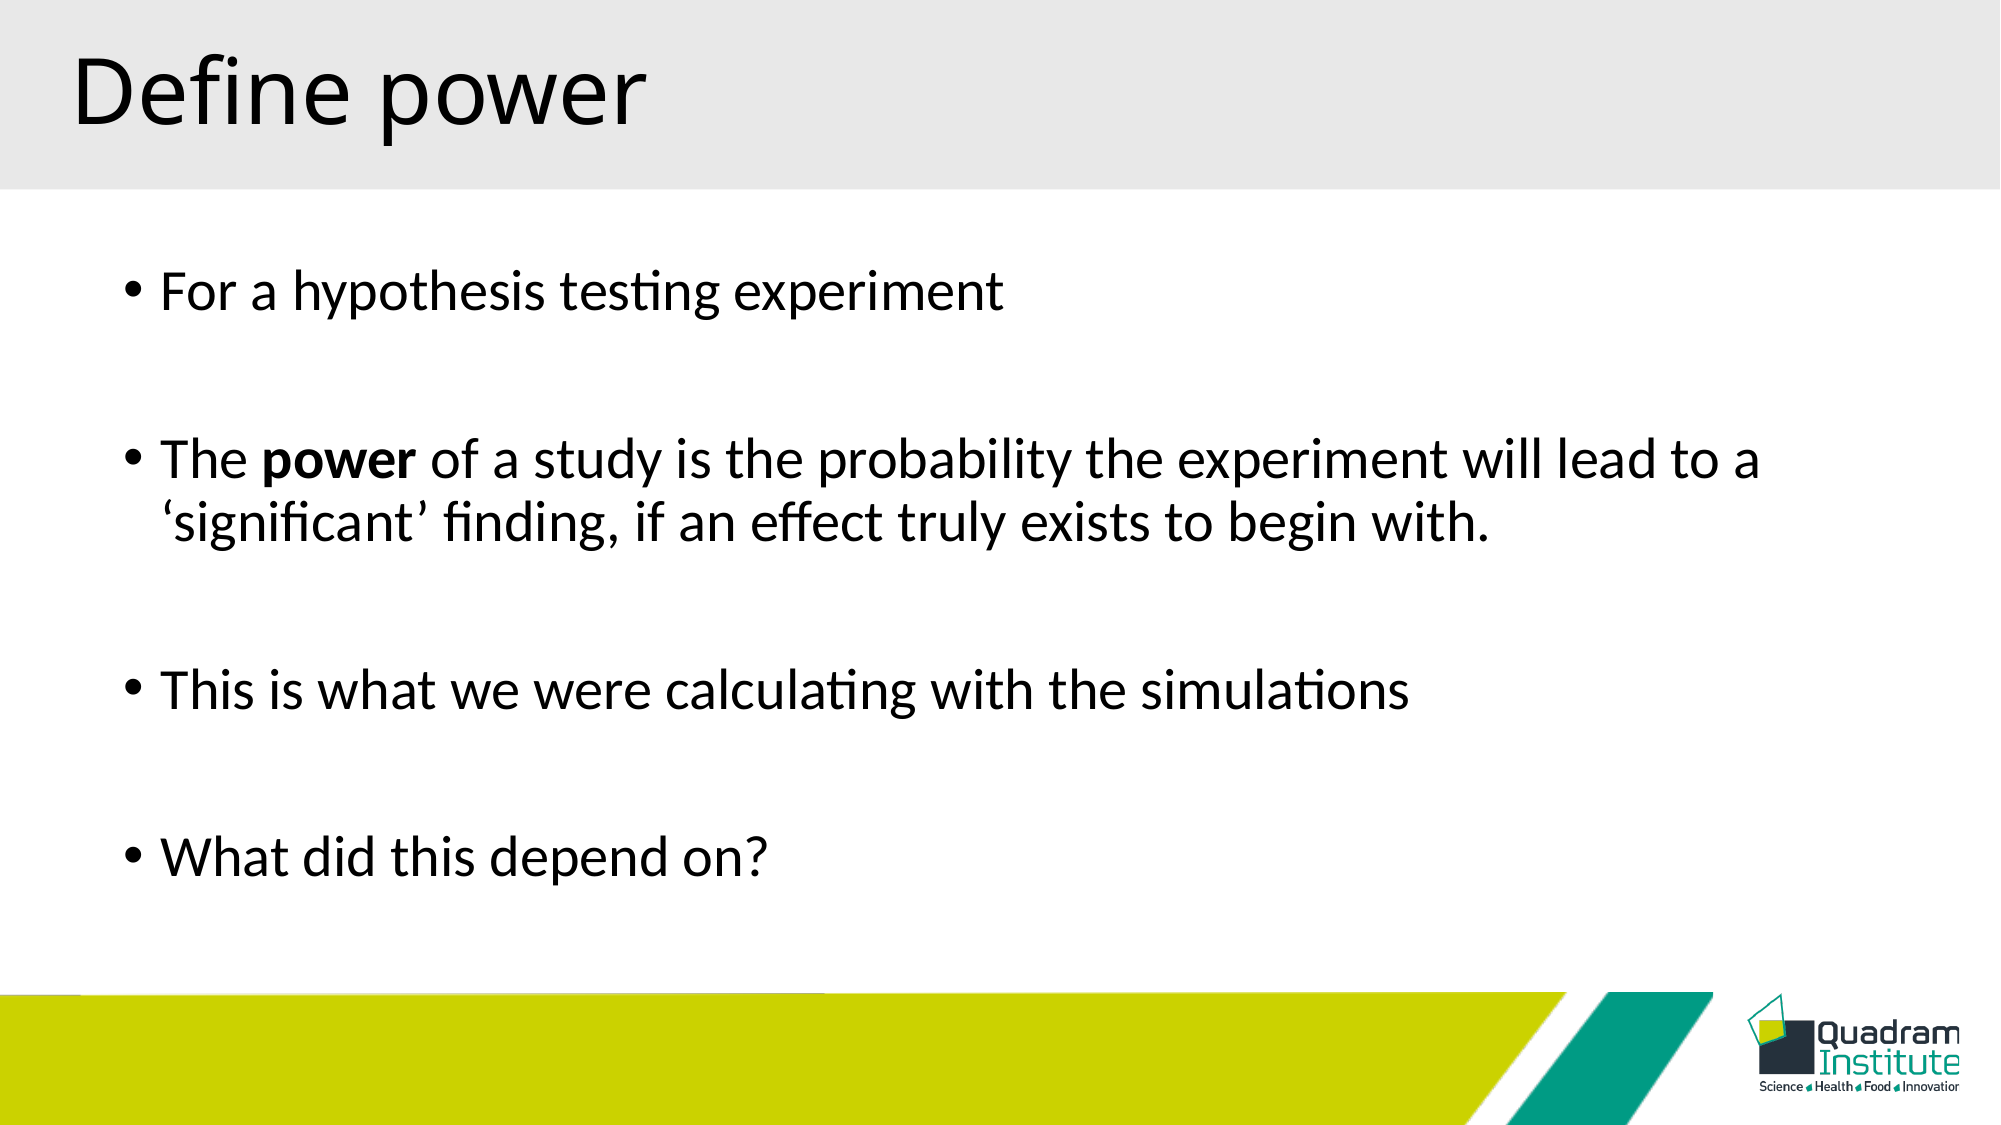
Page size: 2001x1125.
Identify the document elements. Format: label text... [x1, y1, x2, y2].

list For a hypothesis testing experiment The power of a study is the probability the experiment will lead to a ‘significant’ finding, if an effect truly exists to begin with. This is what we were calculating with the simulations What did this depend on? [108, 253, 1834, 967]
title Define power [0, 0, 2000, 190]
